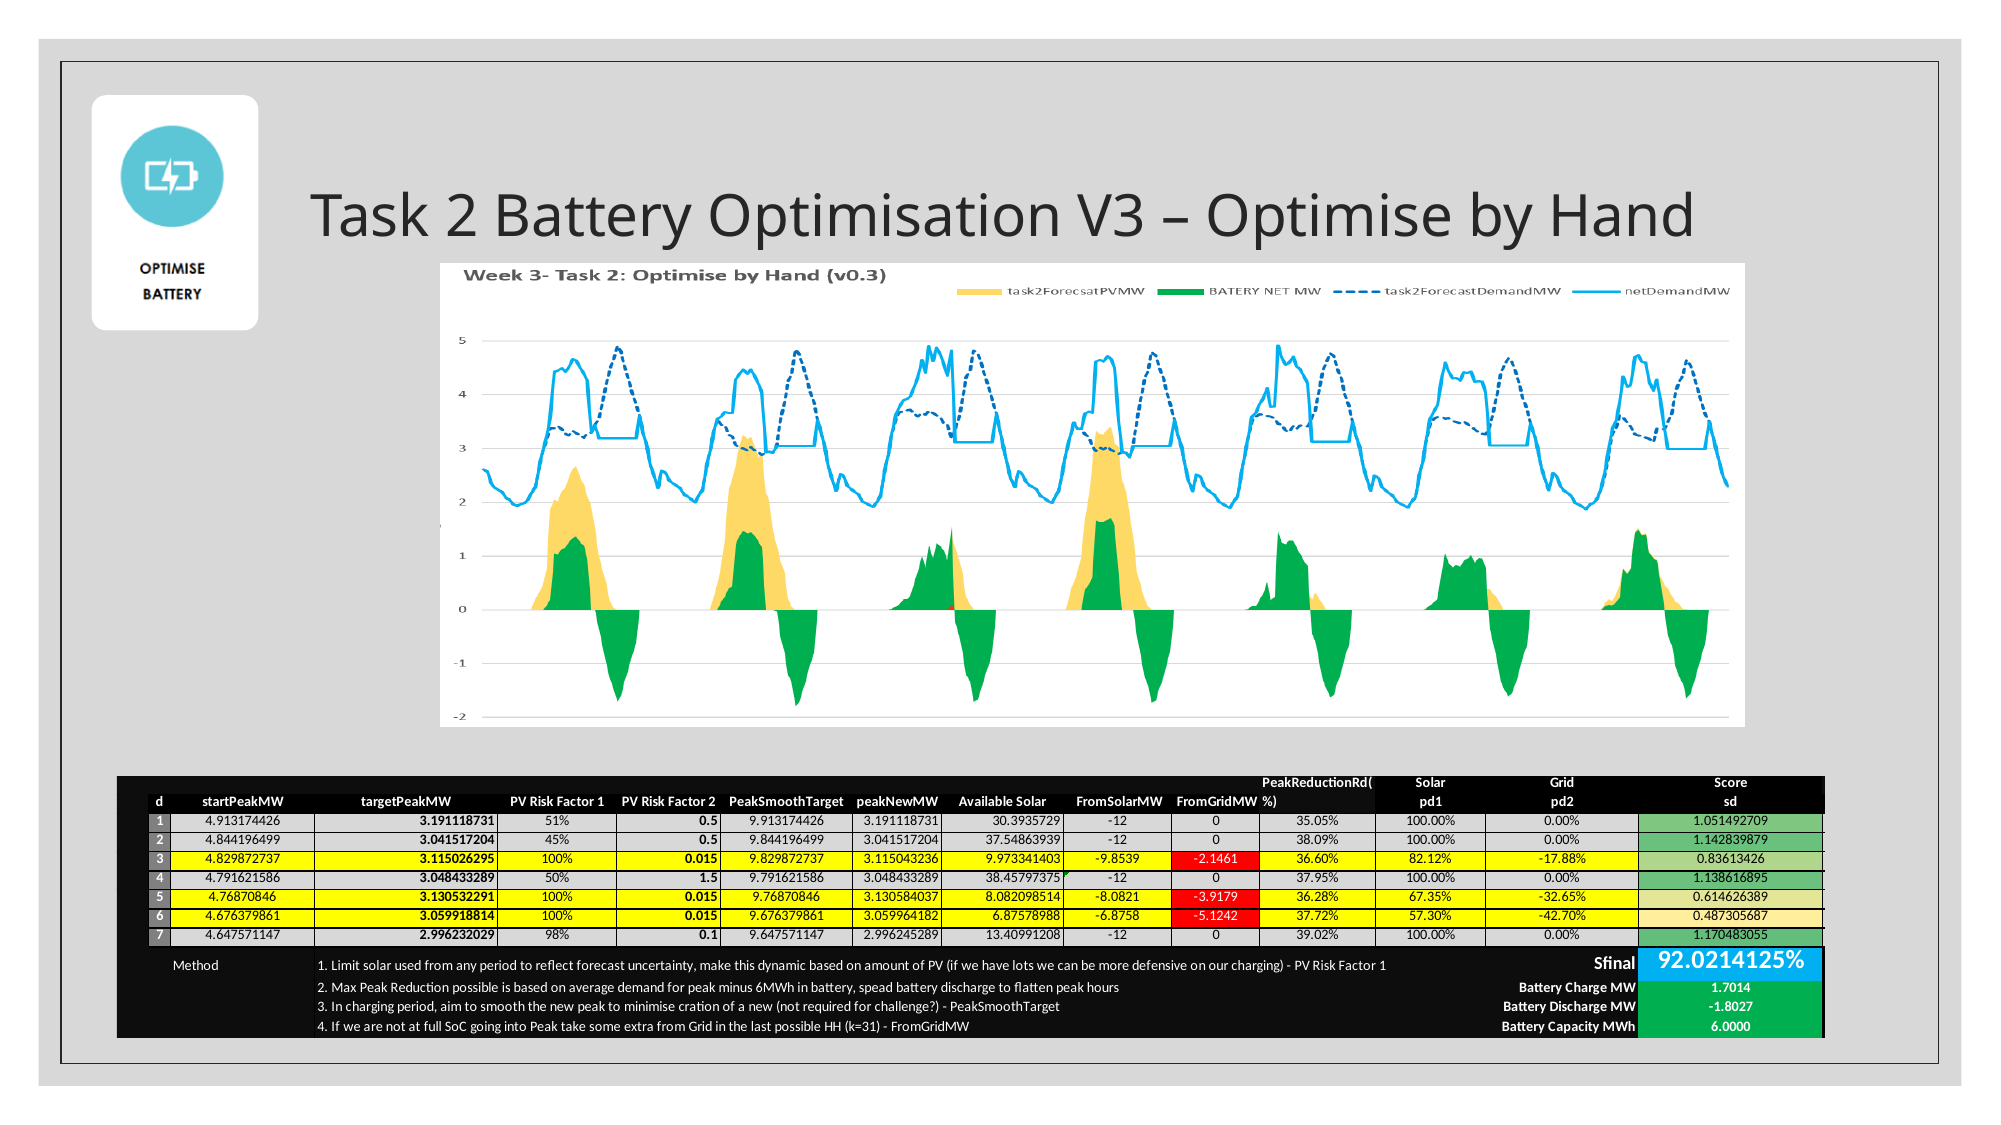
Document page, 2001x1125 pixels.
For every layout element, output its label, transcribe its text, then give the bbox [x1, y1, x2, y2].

picture [115, 775, 1825, 1039]
picture [440, 263, 1745, 727]
title Task 2 Battery Optimisation V3 – Optimise by Hand [295, 105, 1825, 331]
picture [91, 95, 259, 331]
